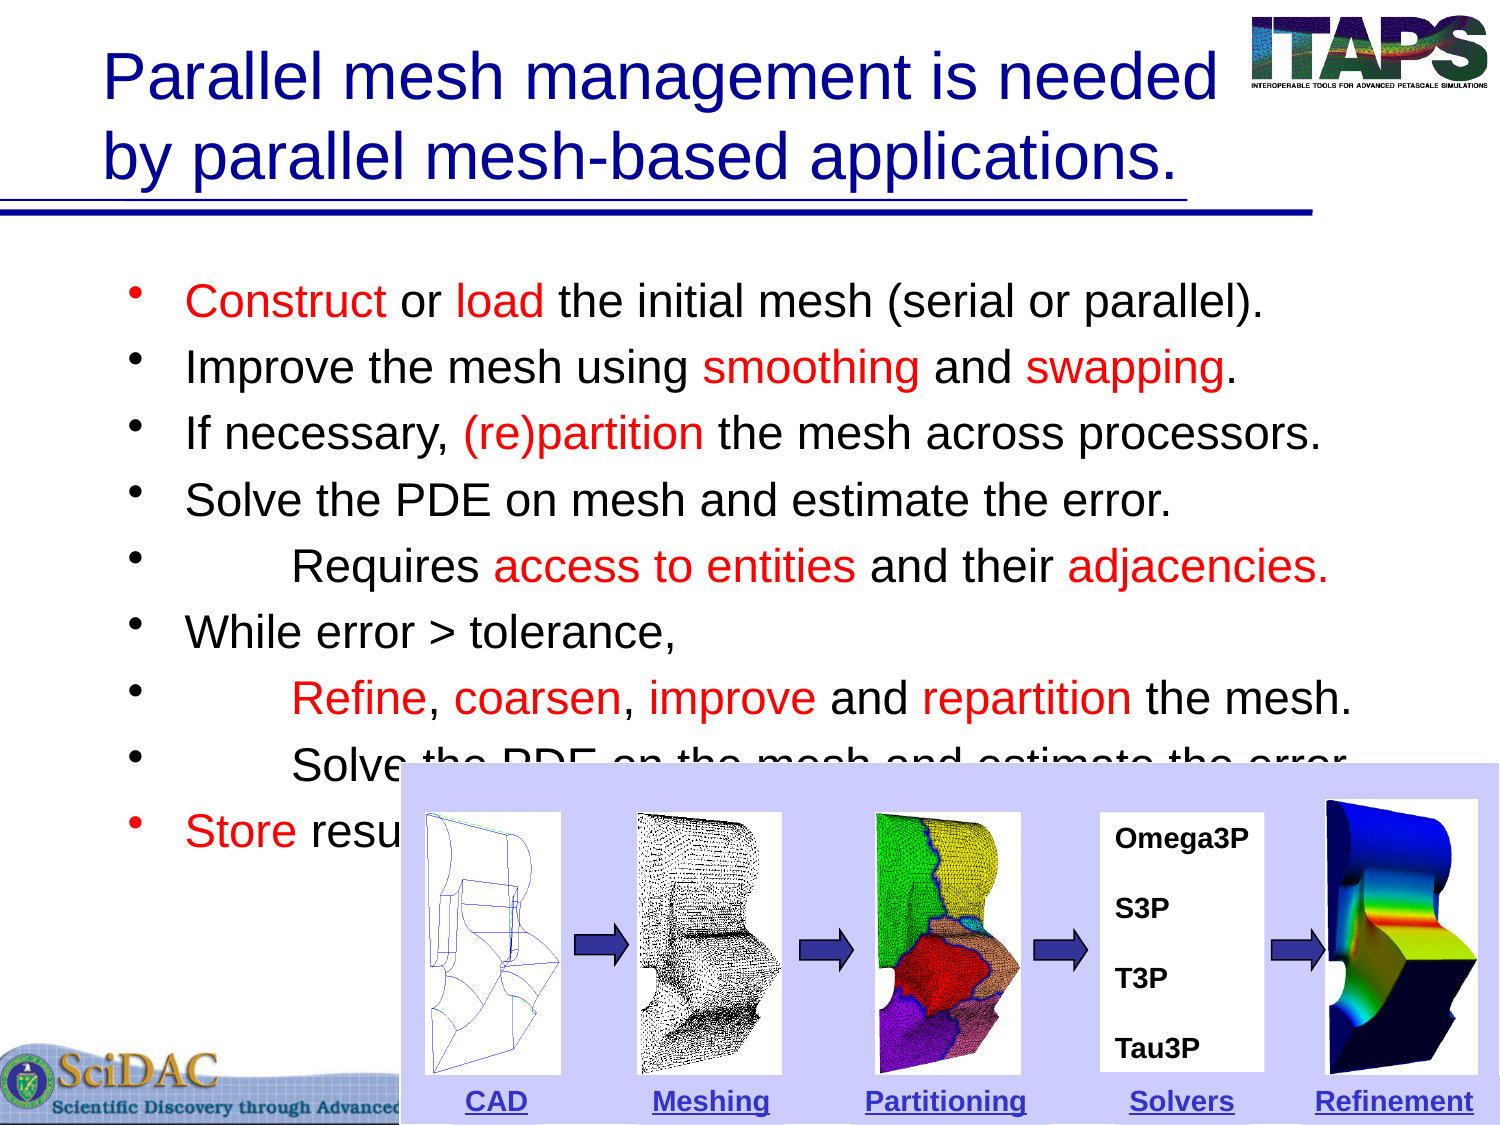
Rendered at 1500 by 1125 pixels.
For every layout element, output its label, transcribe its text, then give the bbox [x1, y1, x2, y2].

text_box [399, 762, 1500, 1125]
picture [0, 1042, 399, 1125]
list Construct or load the initial mesh (serial or parallel). Improve the mesh using smoothing and swapping. If necessary, (re)partition the mesh across processors. Solve the PDE on mesh and estimate the error. Requires access to entities and their adjacencies. While error > tolerance, Refine, coarsen, improve and repartition the mesh. Solve the PDE on the mesh and estimate the error. Store results for visualization and analysis. [112, 262, 1388, 913]
picture [1250, 14, 1488, 88]
title Parallel mesh management is needed by parallel mesh-based applications. [87, 37, 1238, 201]
